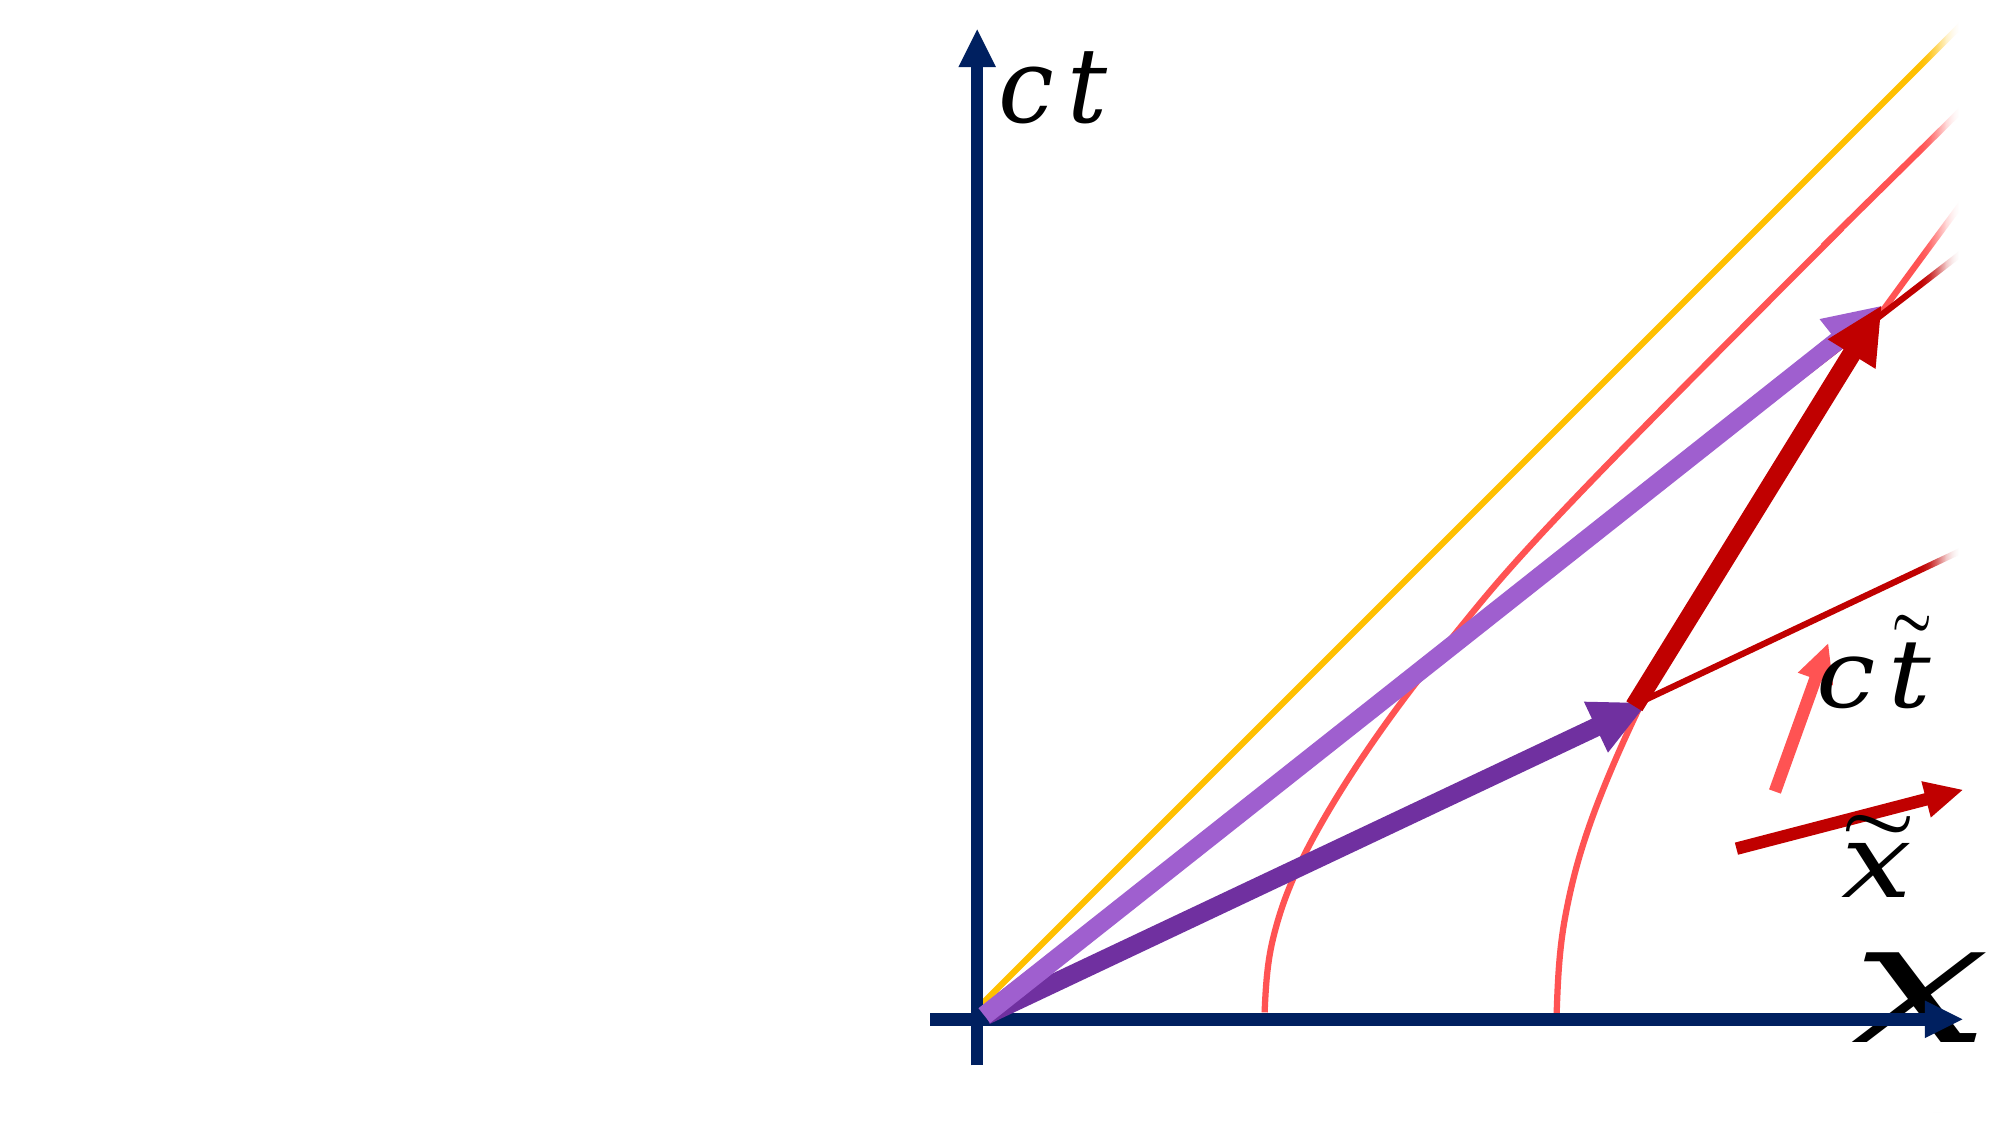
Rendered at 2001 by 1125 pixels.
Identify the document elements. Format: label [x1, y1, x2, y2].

text_box [972, 0, 2000, 1113]
text_box [1634, 306, 1882, 707]
text_box [984, 306, 1882, 1016]
